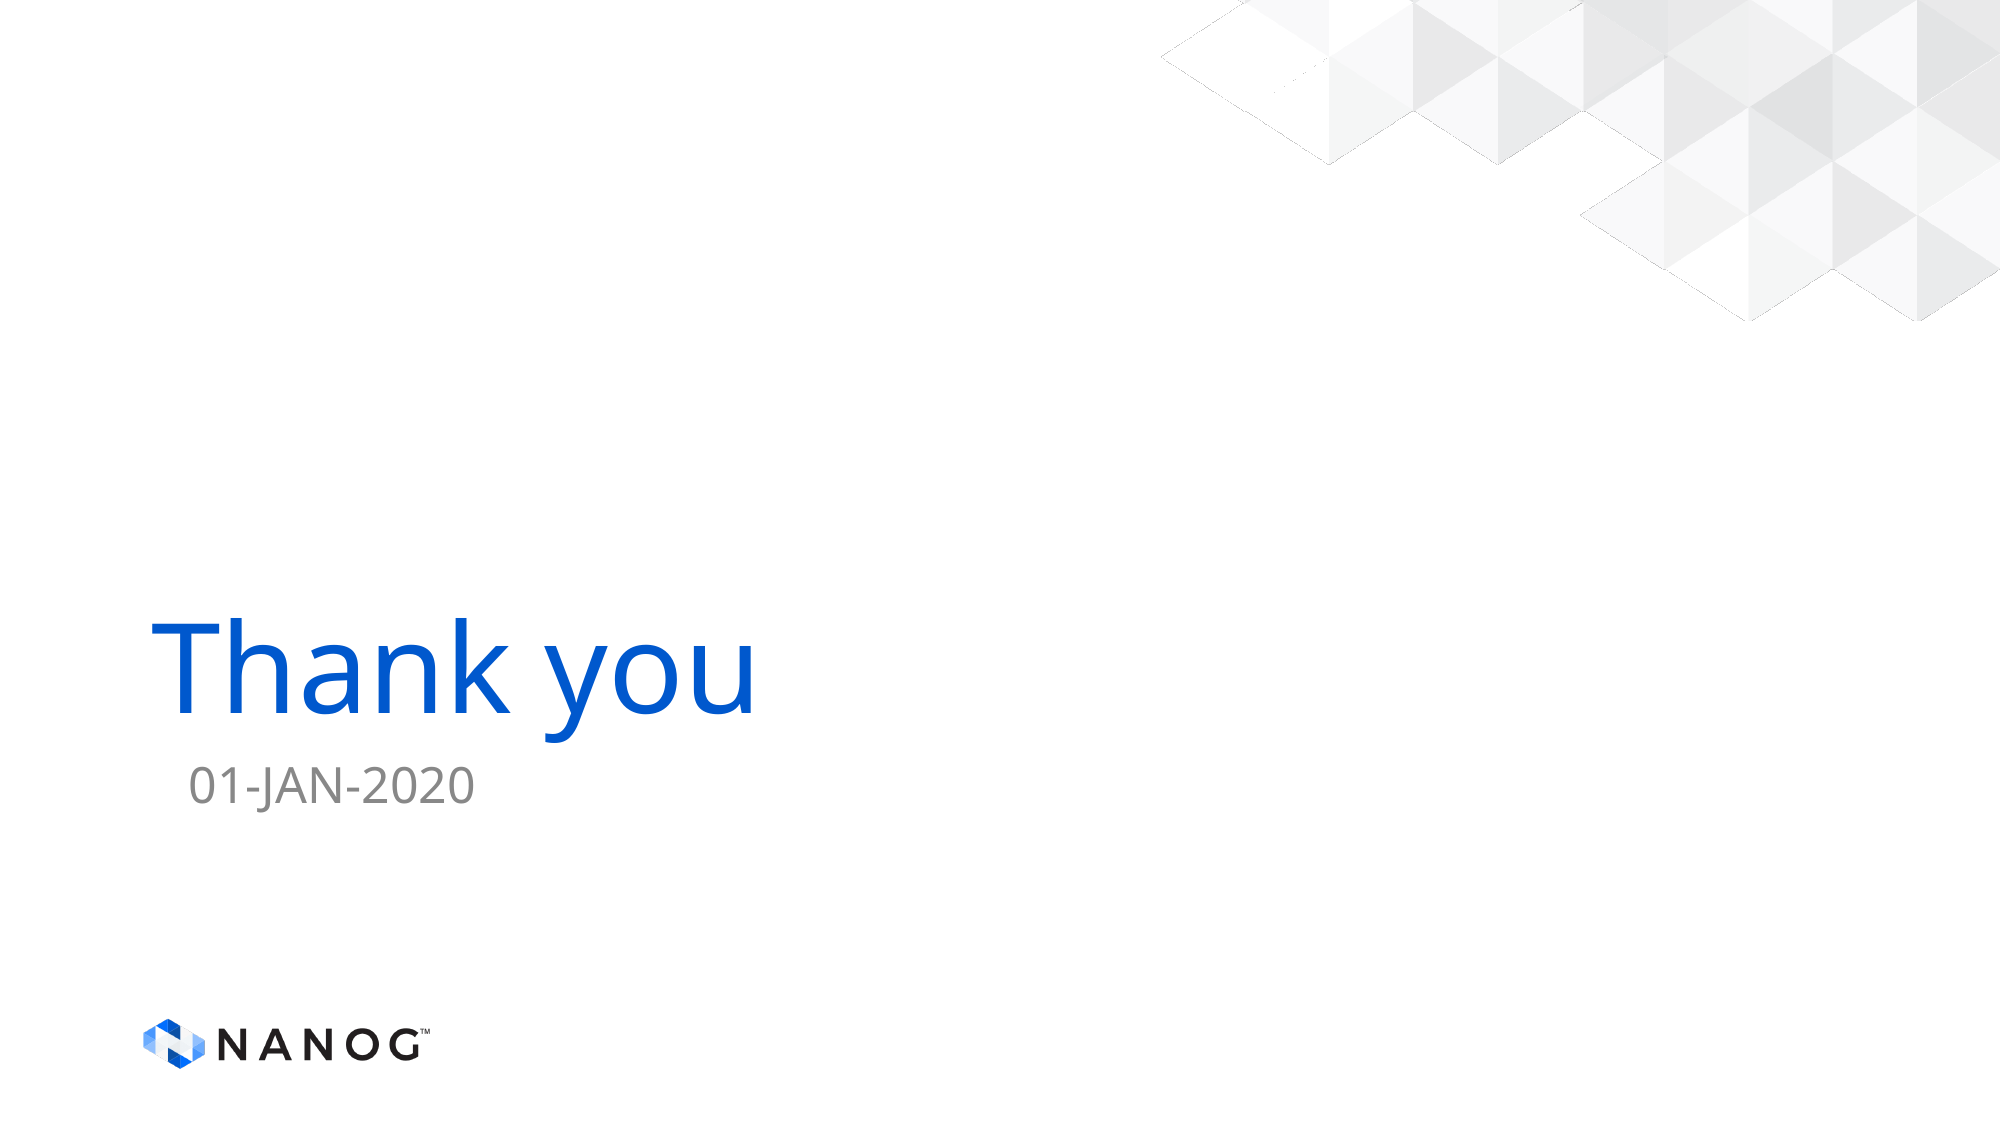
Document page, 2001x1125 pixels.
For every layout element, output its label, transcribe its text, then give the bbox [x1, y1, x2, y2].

title Thank you [136, 280, 1862, 749]
picture [1160, 0, 2000, 321]
list 01-JAN-2020 [136, 752, 1862, 999]
picture [137, 1013, 434, 1074]
